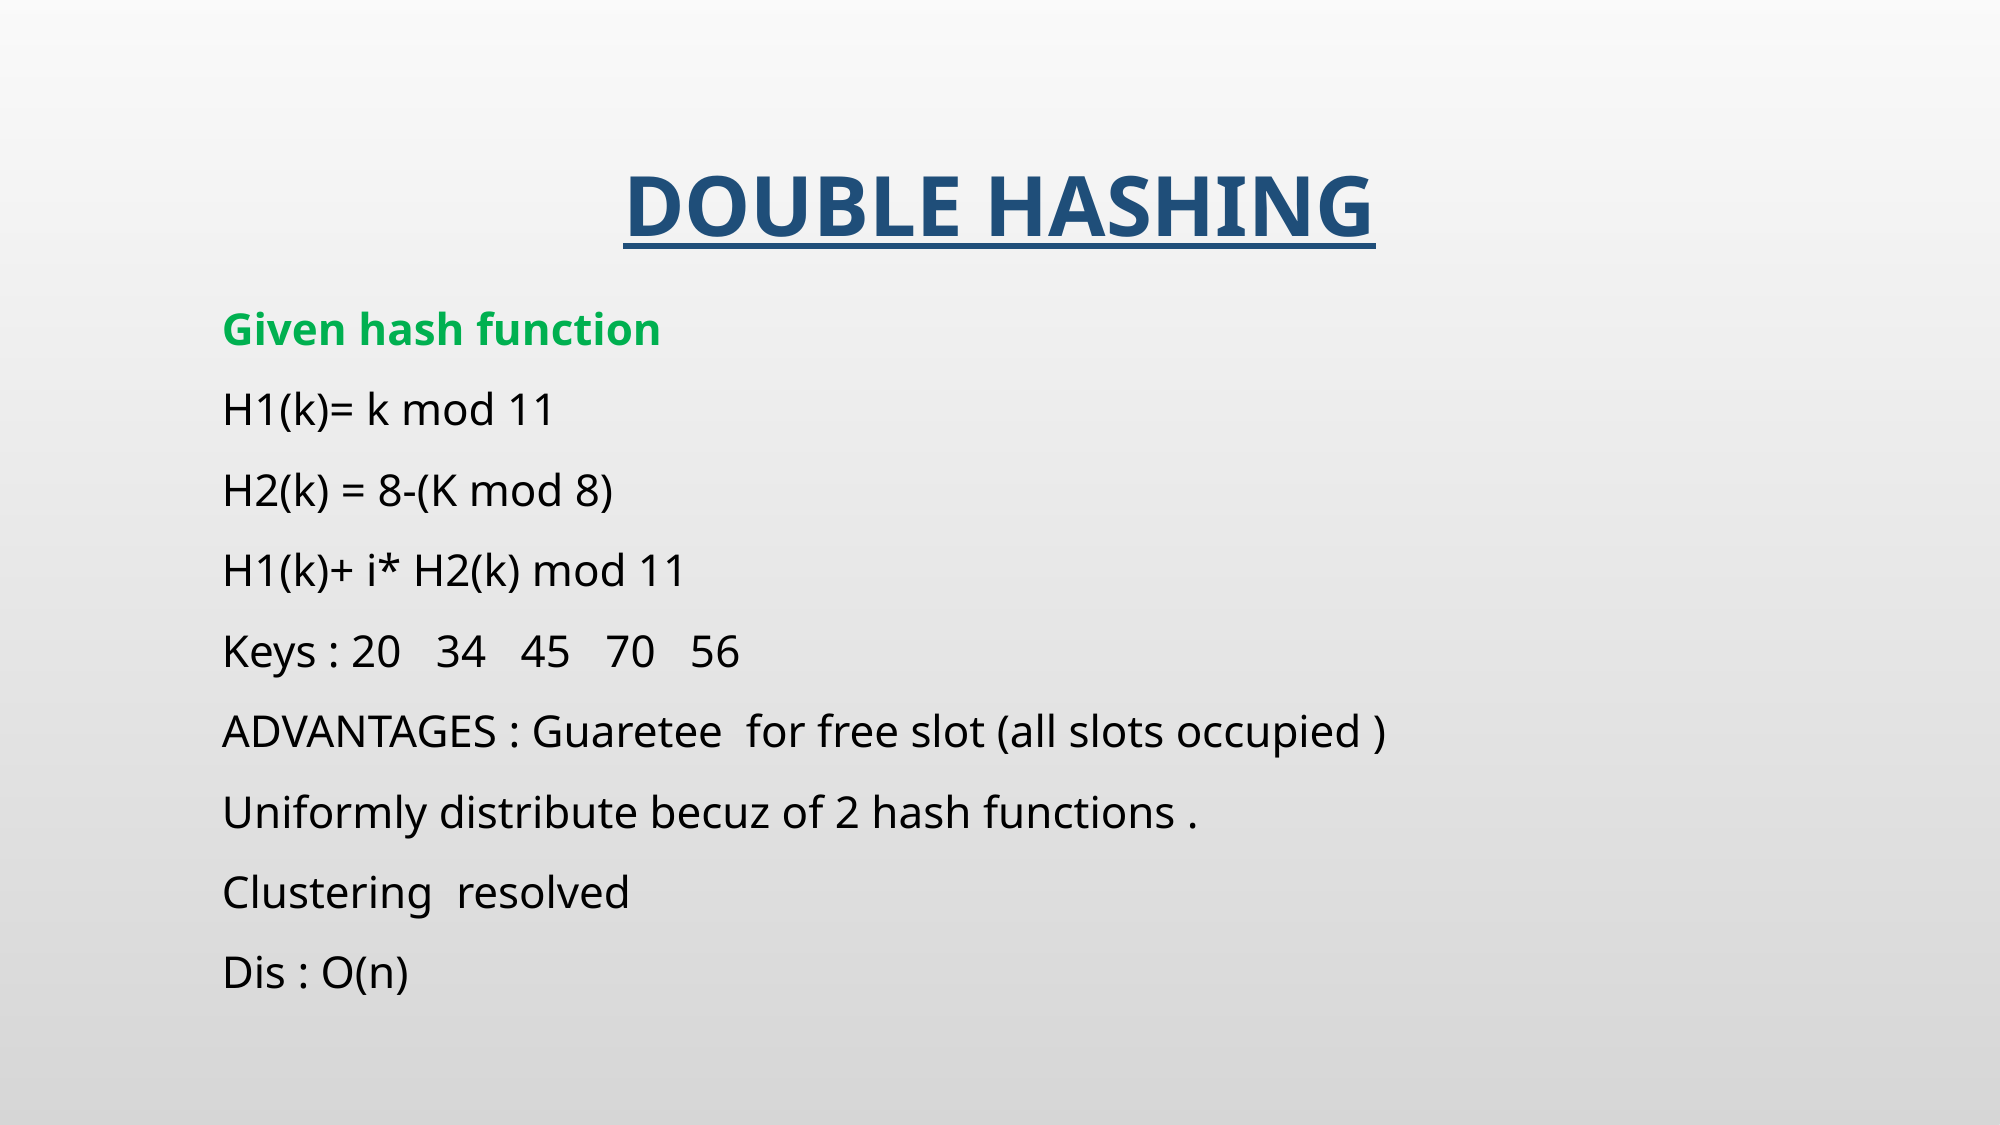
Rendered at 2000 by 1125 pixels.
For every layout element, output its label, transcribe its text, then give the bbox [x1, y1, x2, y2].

title Double Hashing [199, 45, 1800, 263]
list Given hash function H1(k)= k mod 11 H2(k) = 8-(K mod 8) H1(k)+ i* H2(k) mod 11 Keys : 20 34 45 70 56 ADVANTAGES : Guaretee for free slot (all slots occupied ) Uniformly distribute becuz of 2 hash functions . Clustering resolved Dis : O(n) [199, 299, 1800, 1013]
